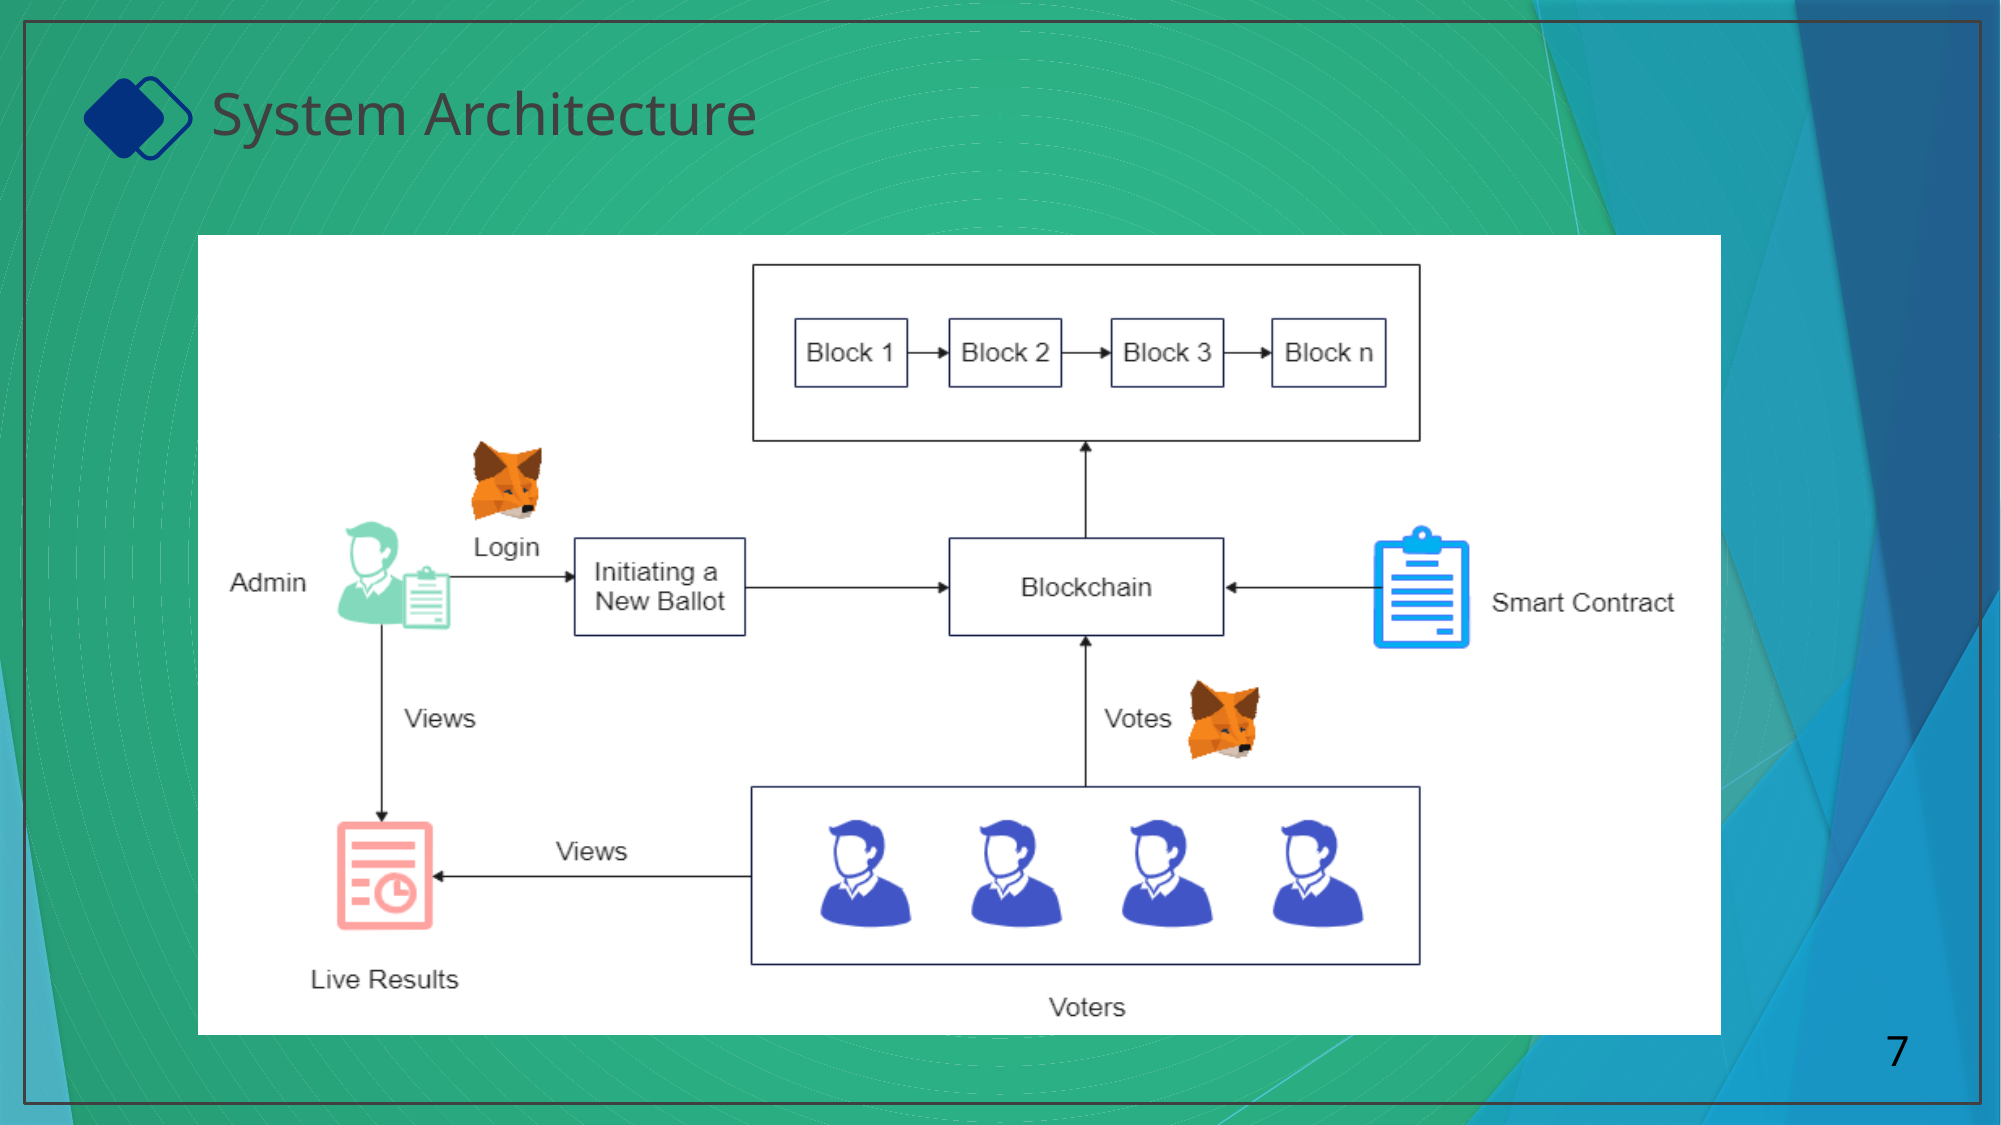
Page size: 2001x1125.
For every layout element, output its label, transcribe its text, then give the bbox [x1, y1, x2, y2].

text_box [23, 20, 1982, 1105]
slide_number 7 [1838, 1023, 1957, 1084]
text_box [91, 69, 788, 157]
picture [198, 234, 1722, 1036]
